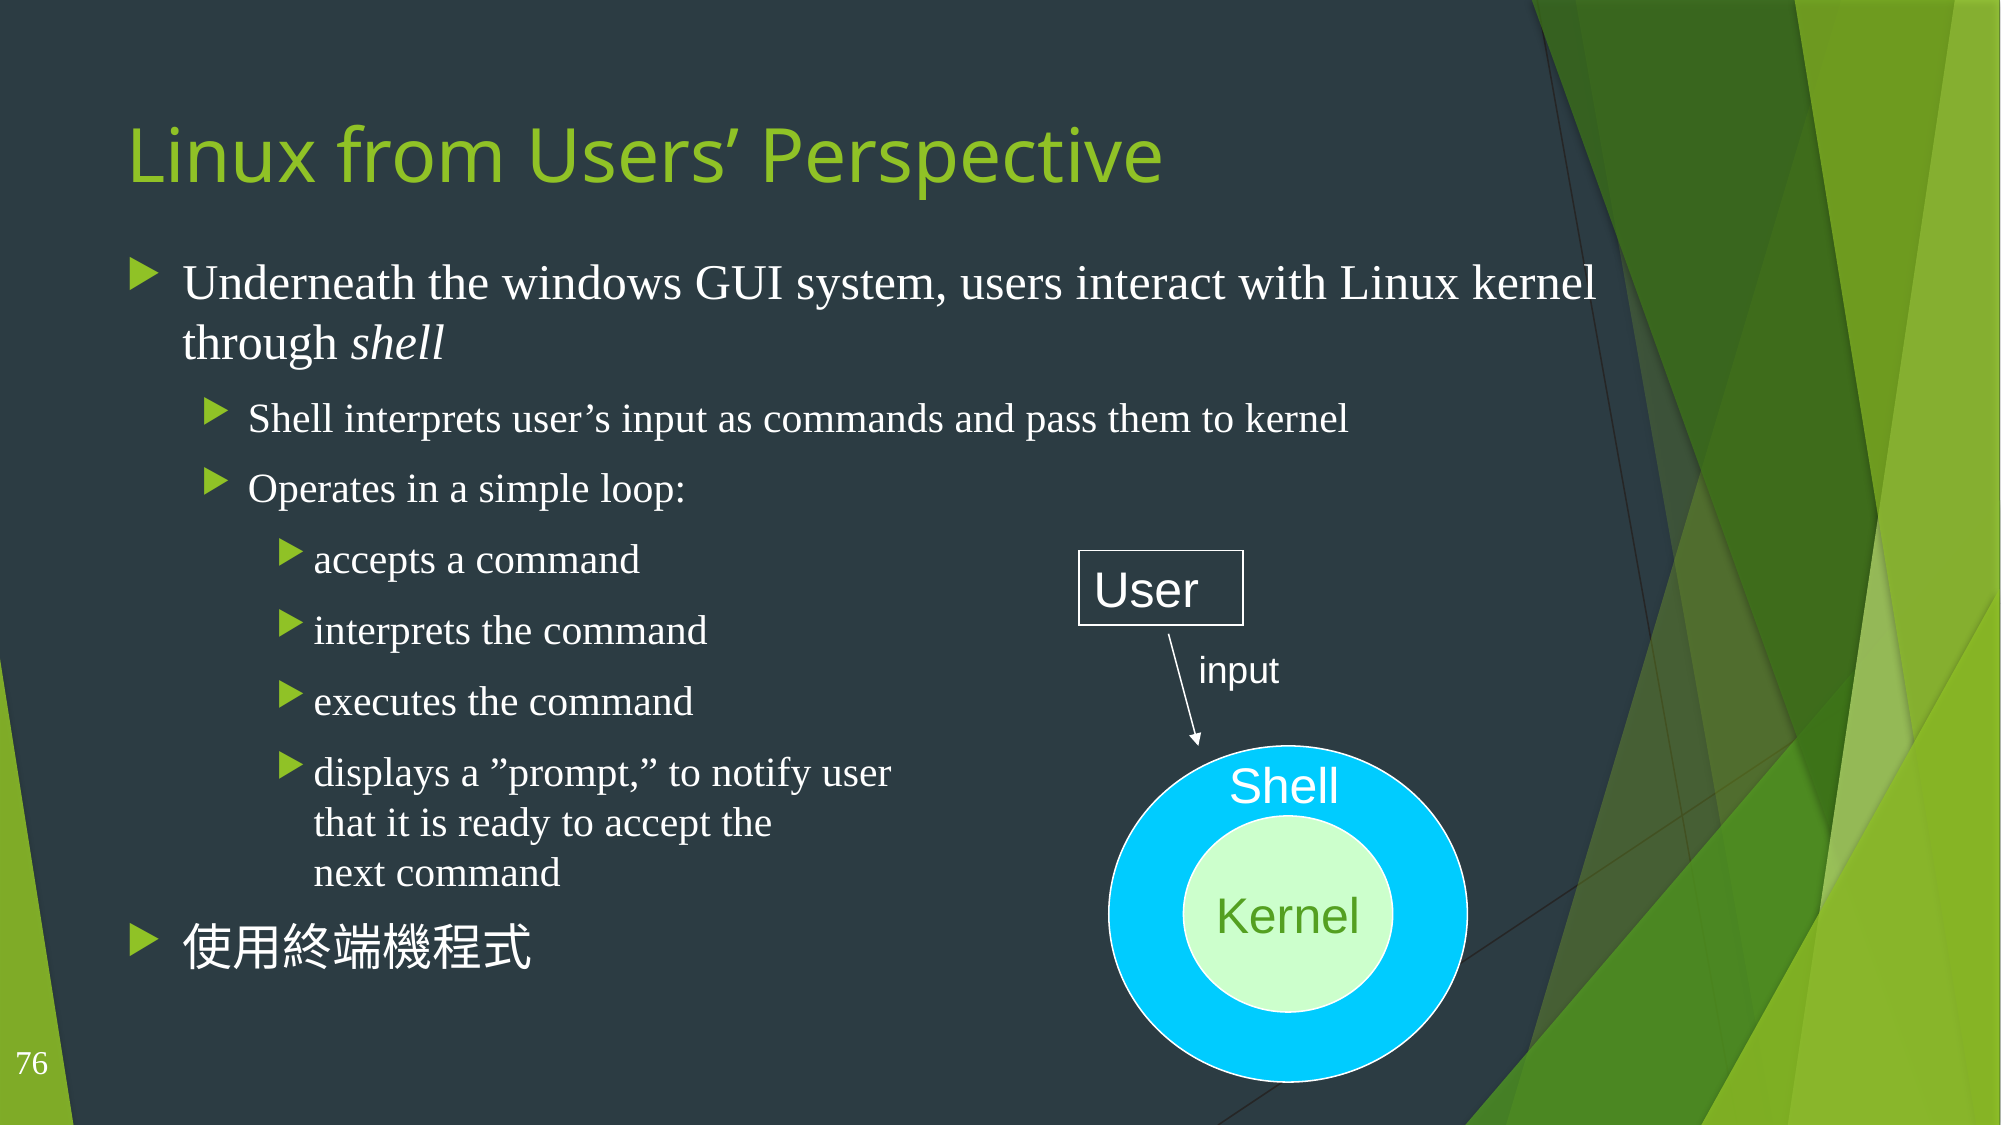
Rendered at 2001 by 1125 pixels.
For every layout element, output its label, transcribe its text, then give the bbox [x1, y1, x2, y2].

list Underneath the windows GUI system, users interact with Linux kernel through shell Shell interprets user’s input as commands and pass them to kernel Operates in a simple loop: accepts a command interprets the command executes the command displays a ”prompt,” to notify user that it is ready to accept the next command 使用終端機程式 [111, 241, 1725, 1065]
title Linux from Users’ Perspective [111, 99, 1725, 241]
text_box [1078, 549, 1468, 1083]
slide_number 76 [0, 1024, 350, 1100]
